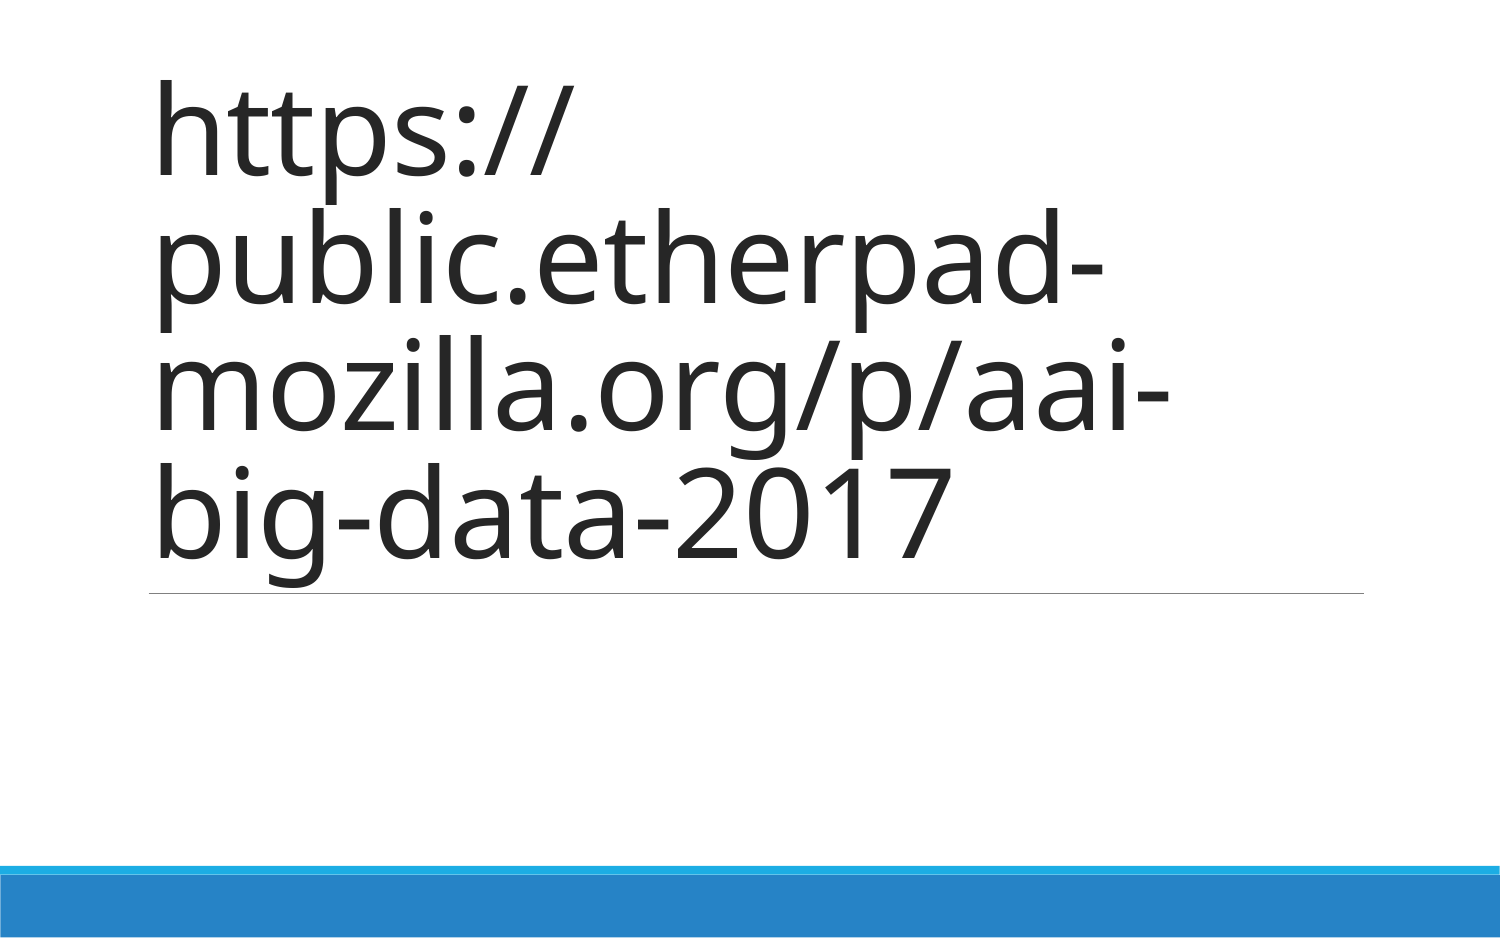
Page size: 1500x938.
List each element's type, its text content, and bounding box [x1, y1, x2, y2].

title https://public.etherpad-mozilla.org/p/aai-big-data-2017 [135, 103, 1373, 592]
